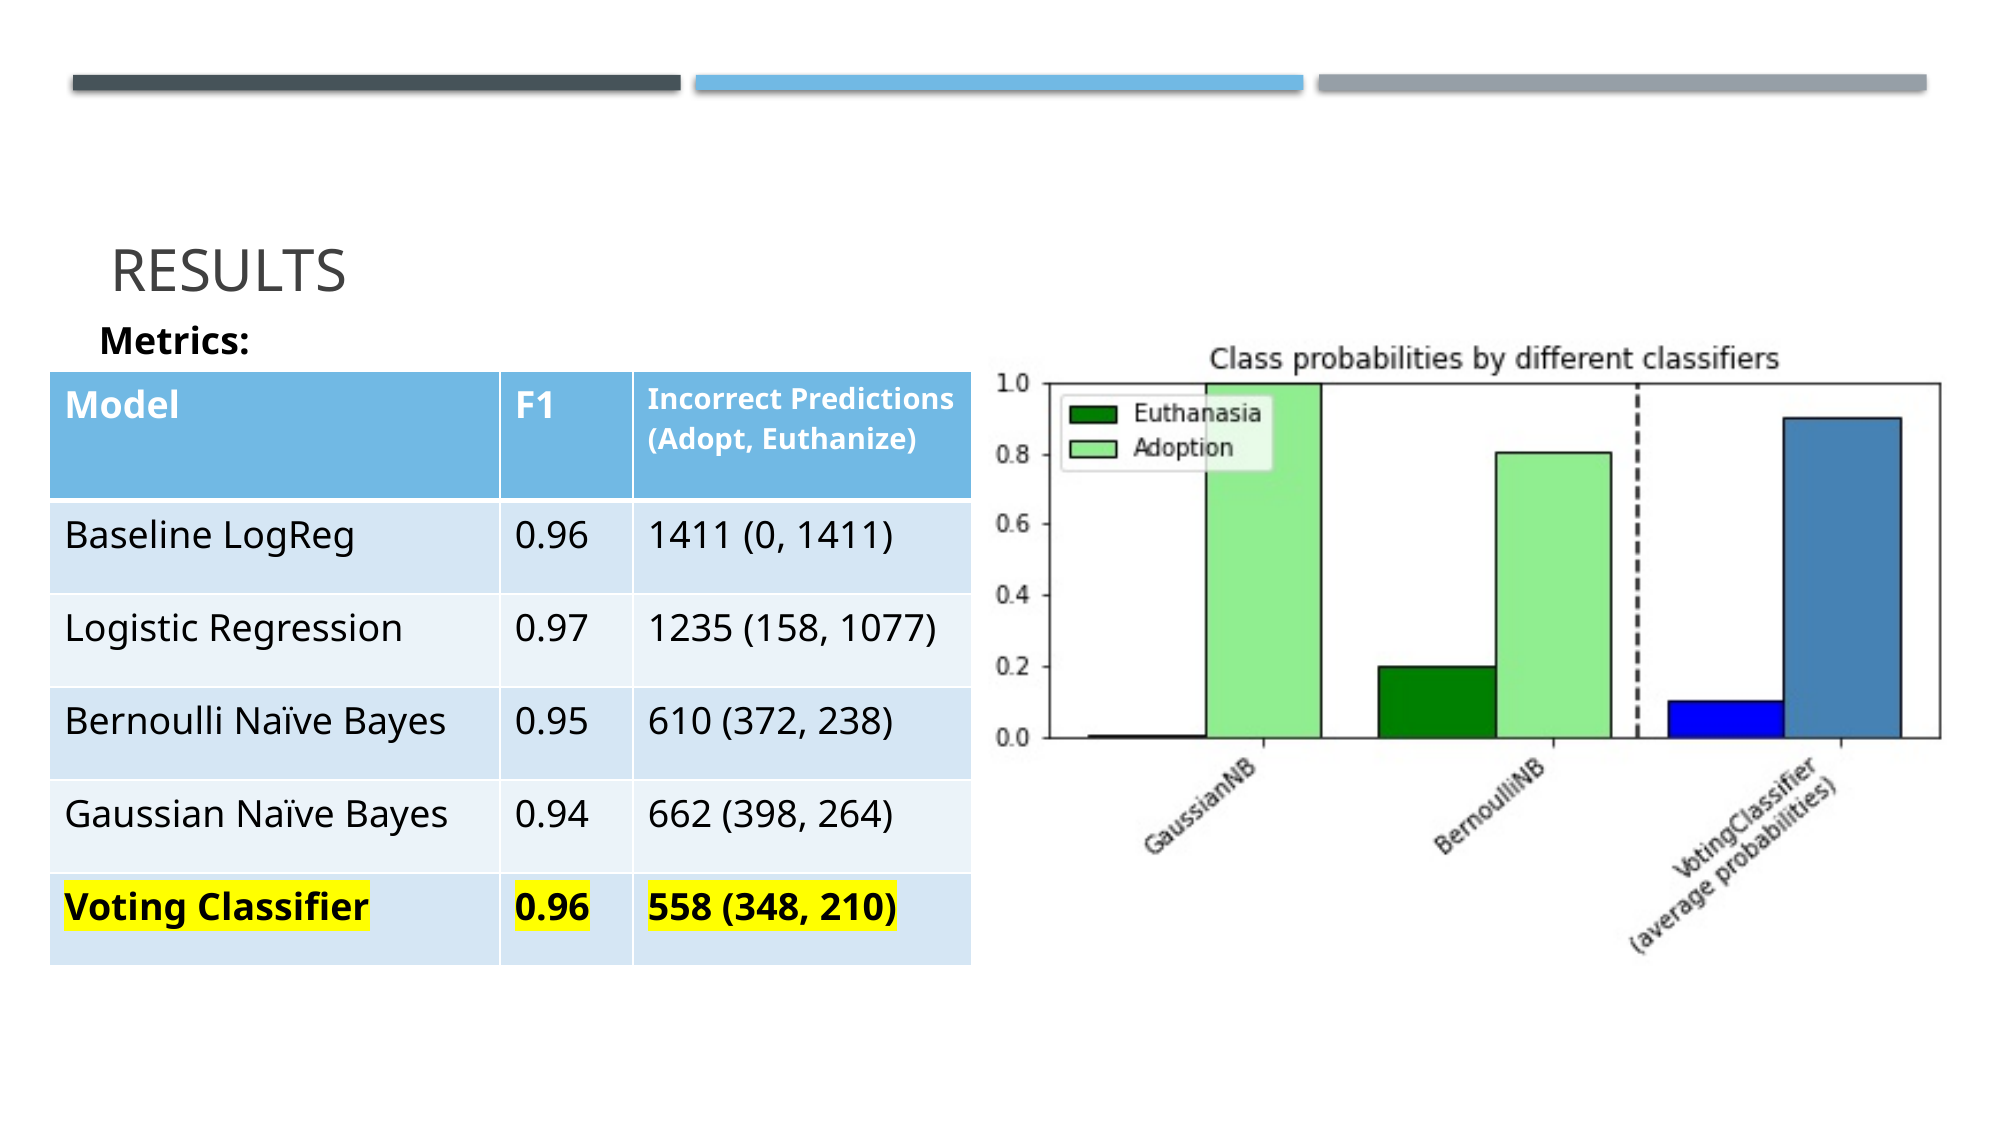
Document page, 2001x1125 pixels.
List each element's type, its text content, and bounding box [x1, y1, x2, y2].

table_cell 558 (348, 210) [634, 874, 965, 965]
table_header Incorrect Predictions (Adopt, Euthanize) [634, 372, 965, 498]
table_cell 0.96 [501, 874, 632, 965]
text_box Metrics: [83, 310, 265, 371]
title Results [95, 115, 1905, 311]
table_cell 662 (398, 264) [634, 781, 965, 872]
table_cell 1411 (0, 1411) [634, 503, 965, 593]
table_cell Voting Classifier [50, 874, 499, 965]
table_header Model [50, 372, 499, 498]
table_cell Gaussian Naïve Bayes [50, 781, 499, 872]
table_cell 1235 (158, 1077) [634, 595, 965, 686]
table_cell 0.96 [501, 503, 632, 593]
table_header F1 [501, 372, 632, 498]
table_cell Logistic Regression [50, 595, 499, 686]
table_cell 610 (372, 238) [634, 688, 965, 779]
table_cell 0.94 [501, 781, 632, 872]
table_cell 0.97 [501, 595, 632, 686]
table_cell Bernoulli Naïve Bayes [50, 688, 499, 779]
table_cell Baseline LogReg [50, 503, 499, 593]
table_cell 0.95 [501, 688, 632, 779]
picture [971, 321, 1965, 985]
